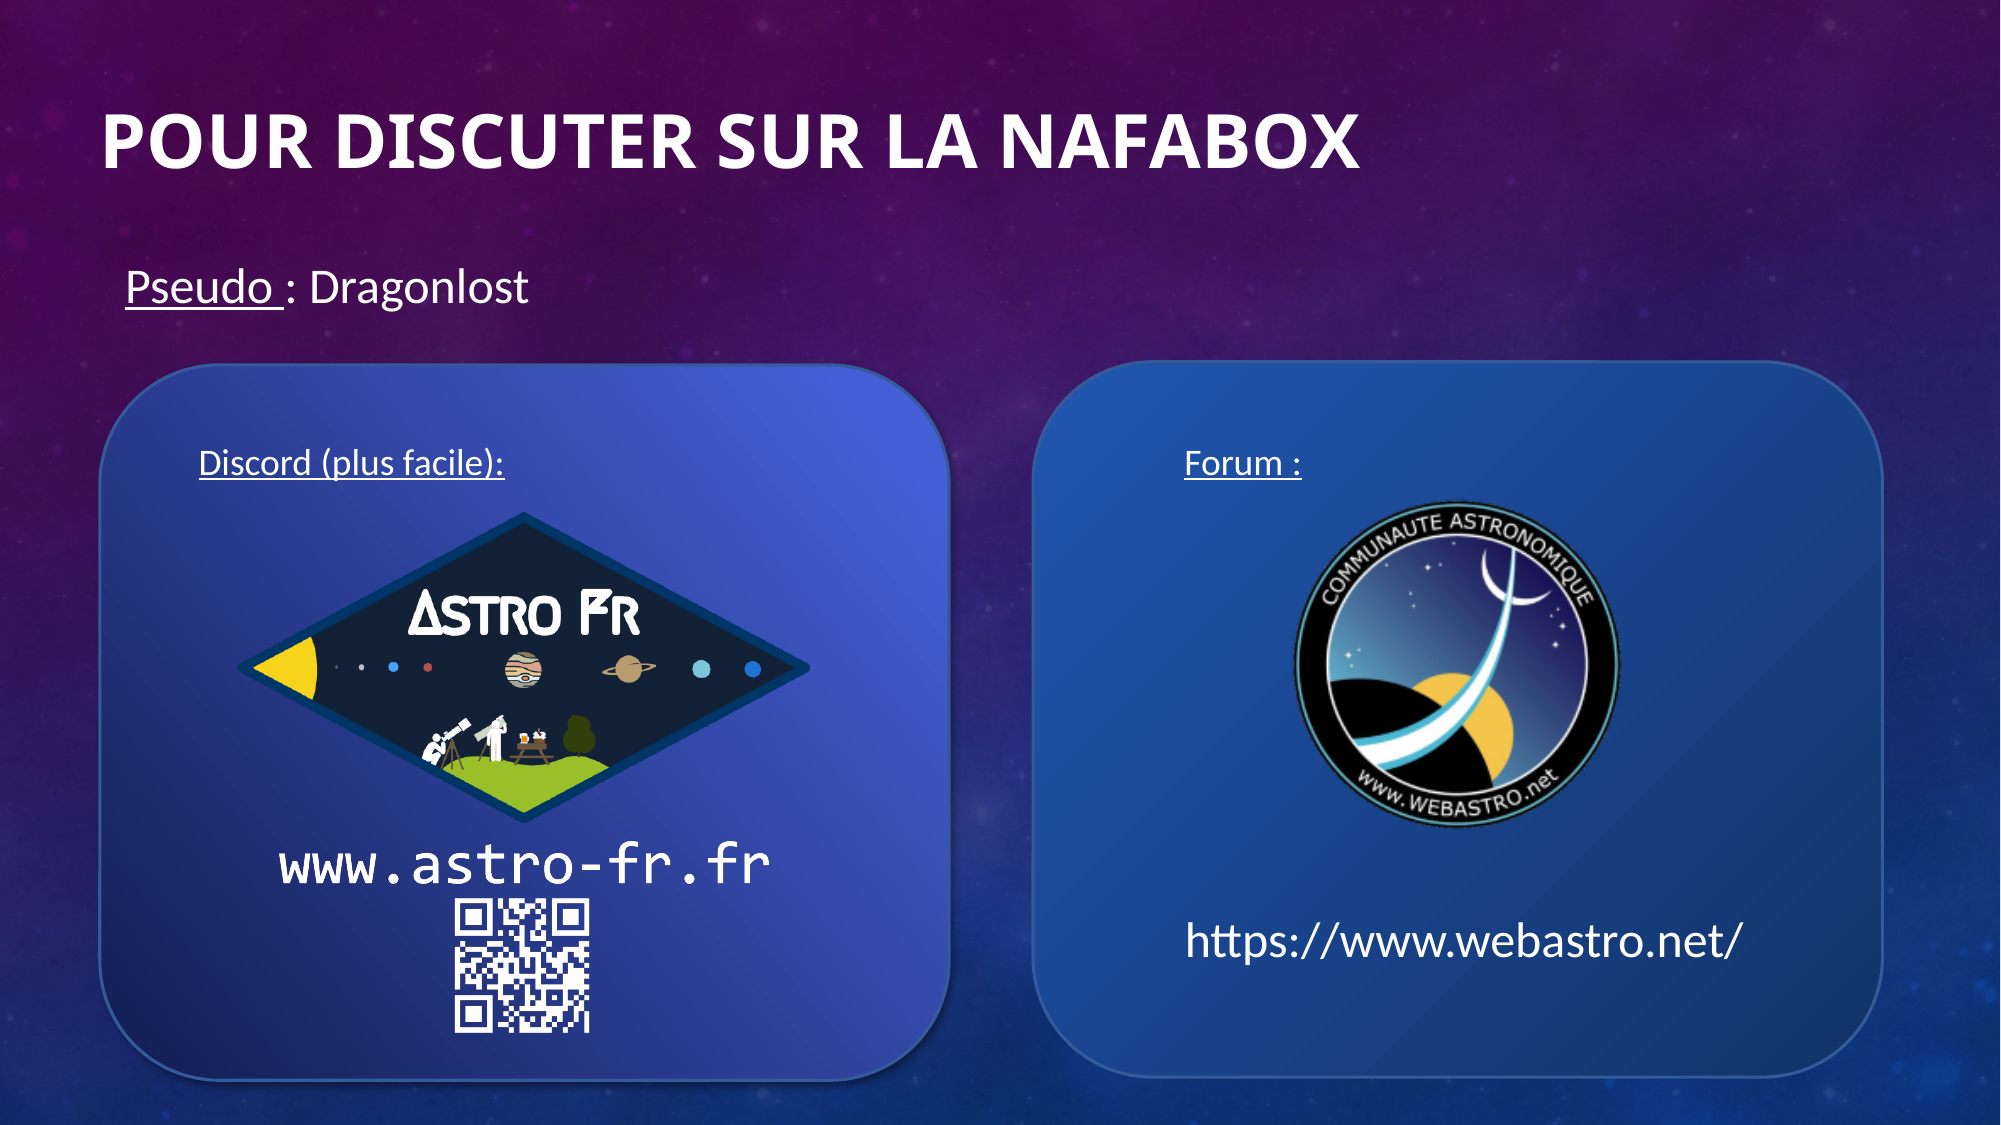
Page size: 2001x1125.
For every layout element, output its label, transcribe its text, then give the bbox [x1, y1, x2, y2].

text_box Forum : [1169, 430, 1458, 491]
text_box [98, 363, 951, 1082]
picture [0, 0, 2001, 1125]
title Pour discuter sur la NAFABOX [99, 44, 1900, 232]
text_box Discord (plus facile): [183, 430, 585, 491]
text_box Pseudo : Dragonlost [110, 246, 834, 322]
text_box https://www.webastro.net/ [1170, 900, 1768, 976]
text_box [1031, 360, 1884, 1079]
